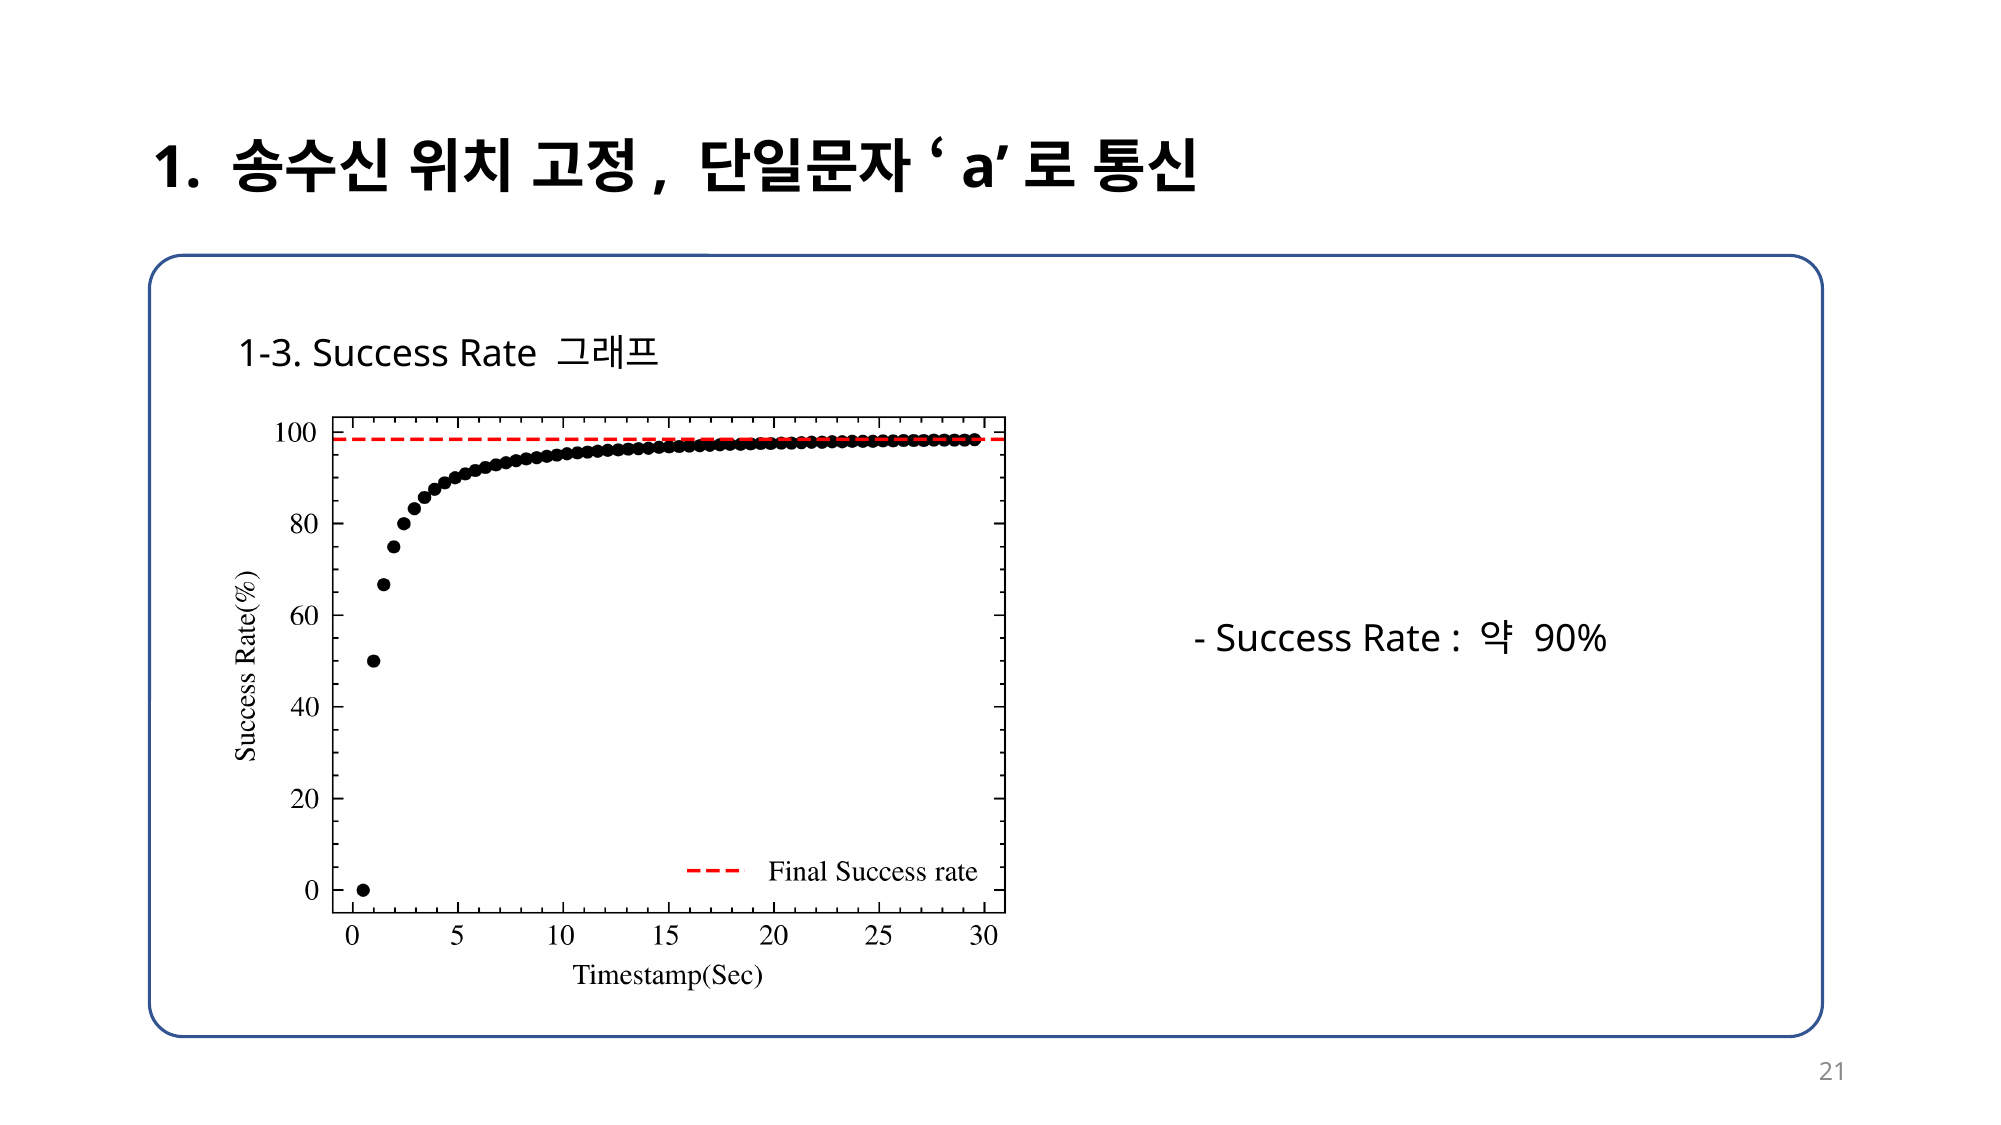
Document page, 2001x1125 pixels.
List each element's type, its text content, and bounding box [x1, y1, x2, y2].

text_box [148, 278, 1824, 1038]
text_box - Success Rate : 약 90% [1179, 606, 1730, 712]
title 1. 송수신 위치 고정, 단일문자 ‘a’로 통신 [137, 59, 1863, 278]
text_box 1-3. Success Rate 그래프 [222, 321, 1146, 382]
picture [222, 404, 1018, 1003]
slide_number 21 [1412, 1042, 1863, 1103]
